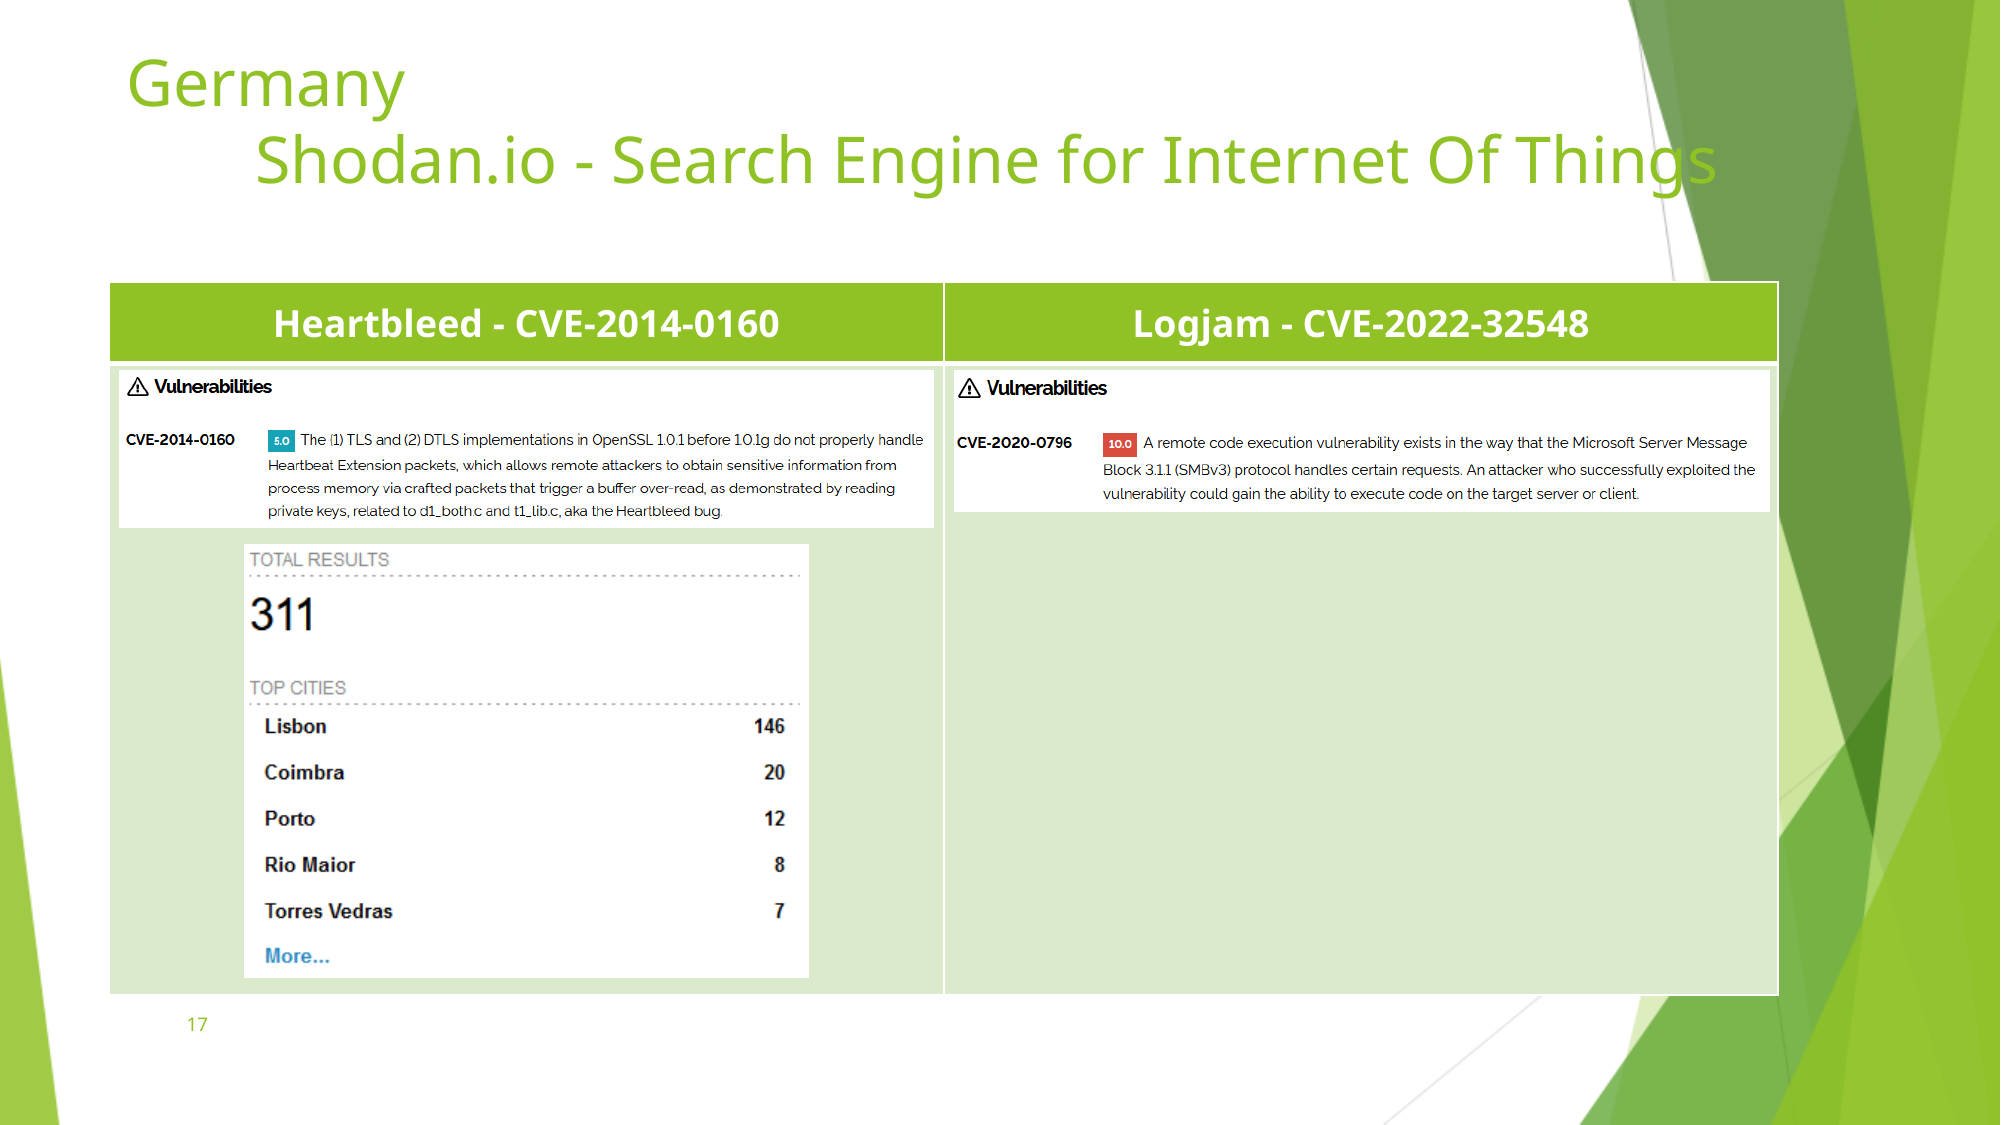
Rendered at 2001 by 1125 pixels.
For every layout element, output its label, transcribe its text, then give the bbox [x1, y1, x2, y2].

table_cell [110, 366, 943, 994]
picture [1351, 0, 2000, 1125]
picture [243, 544, 810, 979]
table_header Heartbleed - CVE-2014-0160 [110, 283, 943, 361]
picture [118, 369, 935, 528]
table_cell [945, 366, 1777, 994]
picture [954, 369, 1770, 512]
slide_number 17 [111, 995, 224, 1055]
title Germany Shodan.io - Search Engine for Internet Of Things [111, 34, 1779, 252]
table_header Logjam - CVE-2022-32548 [945, 283, 1777, 361]
picture [0, 0, 110, 1125]
